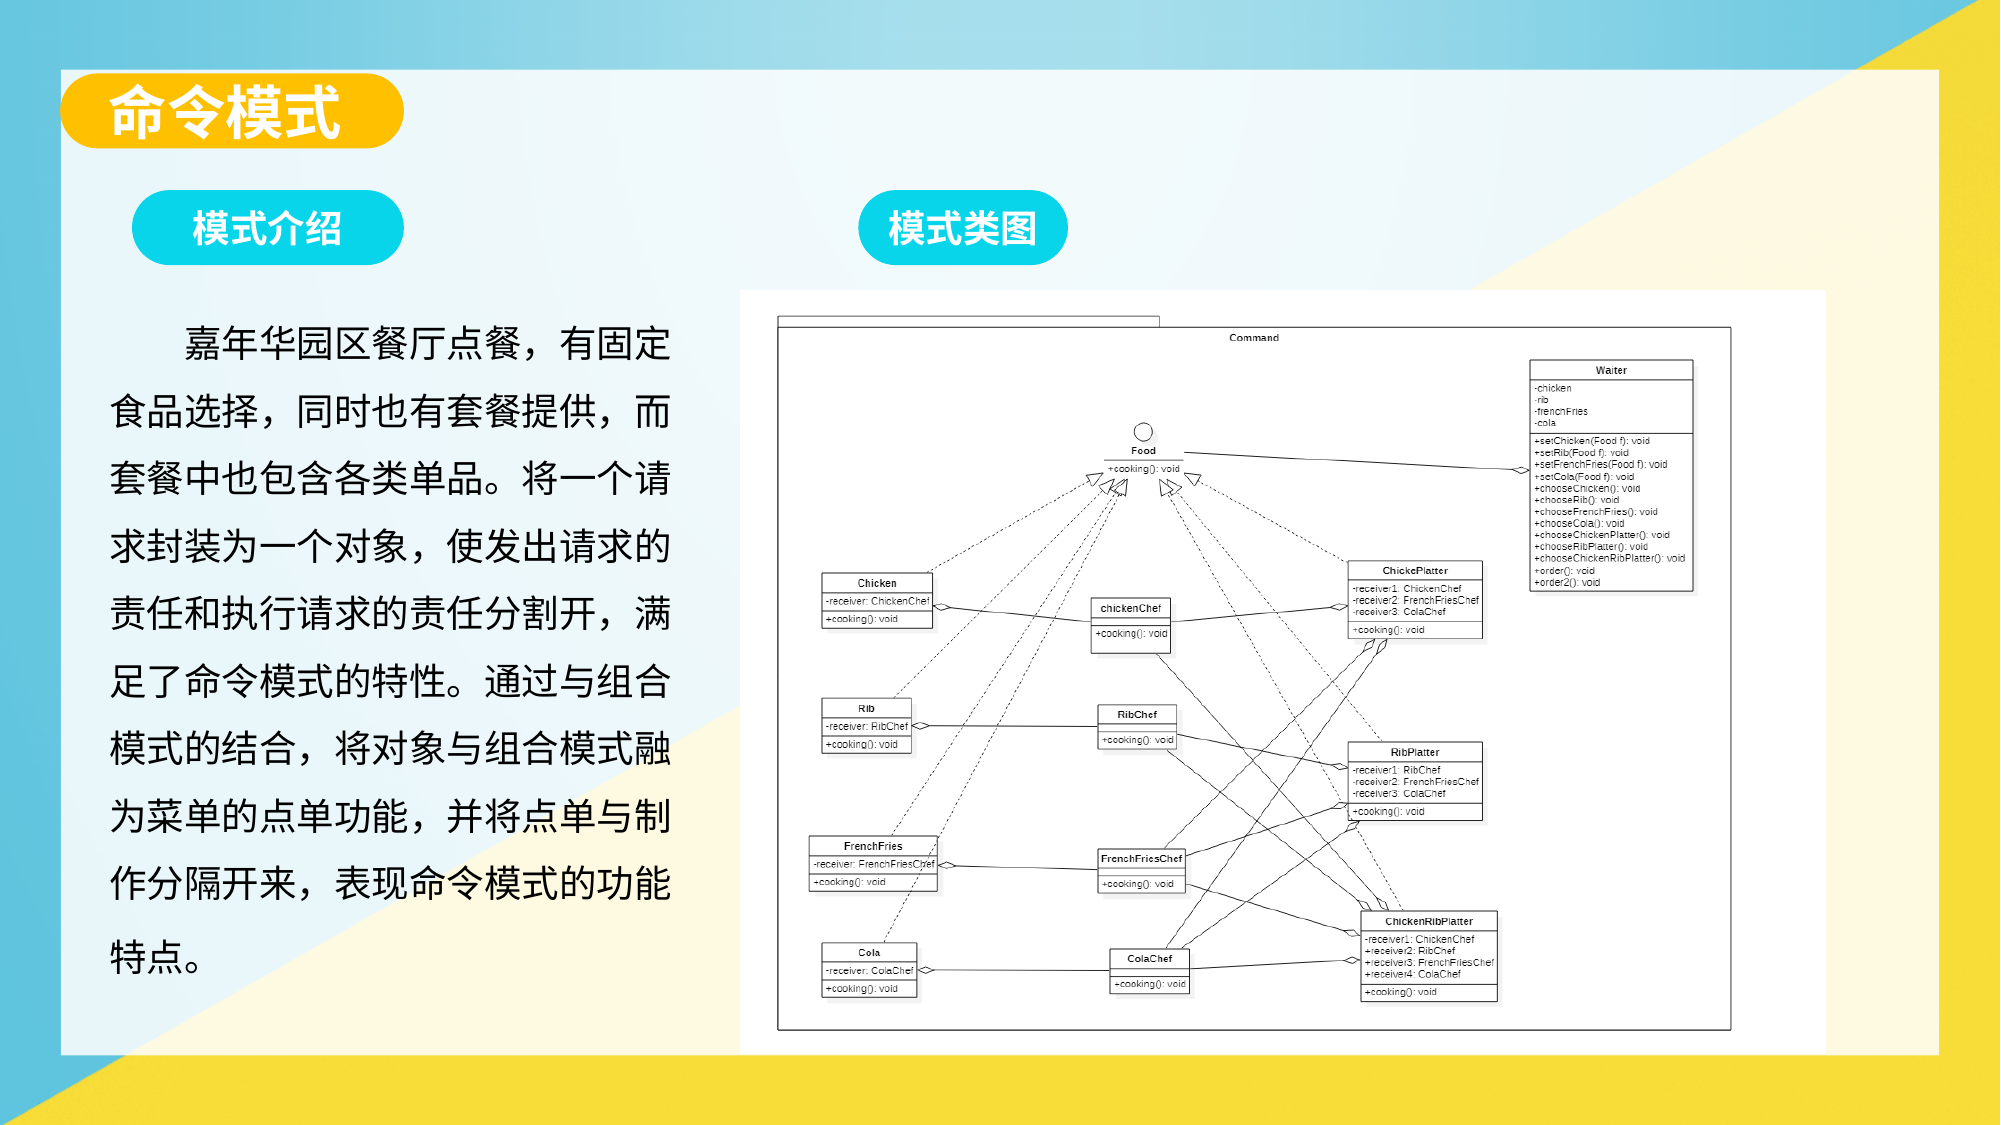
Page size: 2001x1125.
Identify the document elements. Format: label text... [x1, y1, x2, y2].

text_box 模式介绍 [130, 189, 405, 267]
text_box 嘉年华园区餐厅点餐，有固定食品选择，同时也有套餐提供，而套餐中也包含各类单品。将一个请求封装为一个对象，使发出请求的责任和执行请求的责任分割开，满足了命令模式的特性。通过与组合模式的结合，将对象与组合模式融为菜单的点单功能，并将点单与制作分隔开来，表现命令模式的功能特点。 [94, 290, 714, 988]
text_box 模式类图 [857, 189, 1069, 267]
picture [0, 0, 2000, 1125]
text_box 命令模式 [59, 72, 405, 150]
